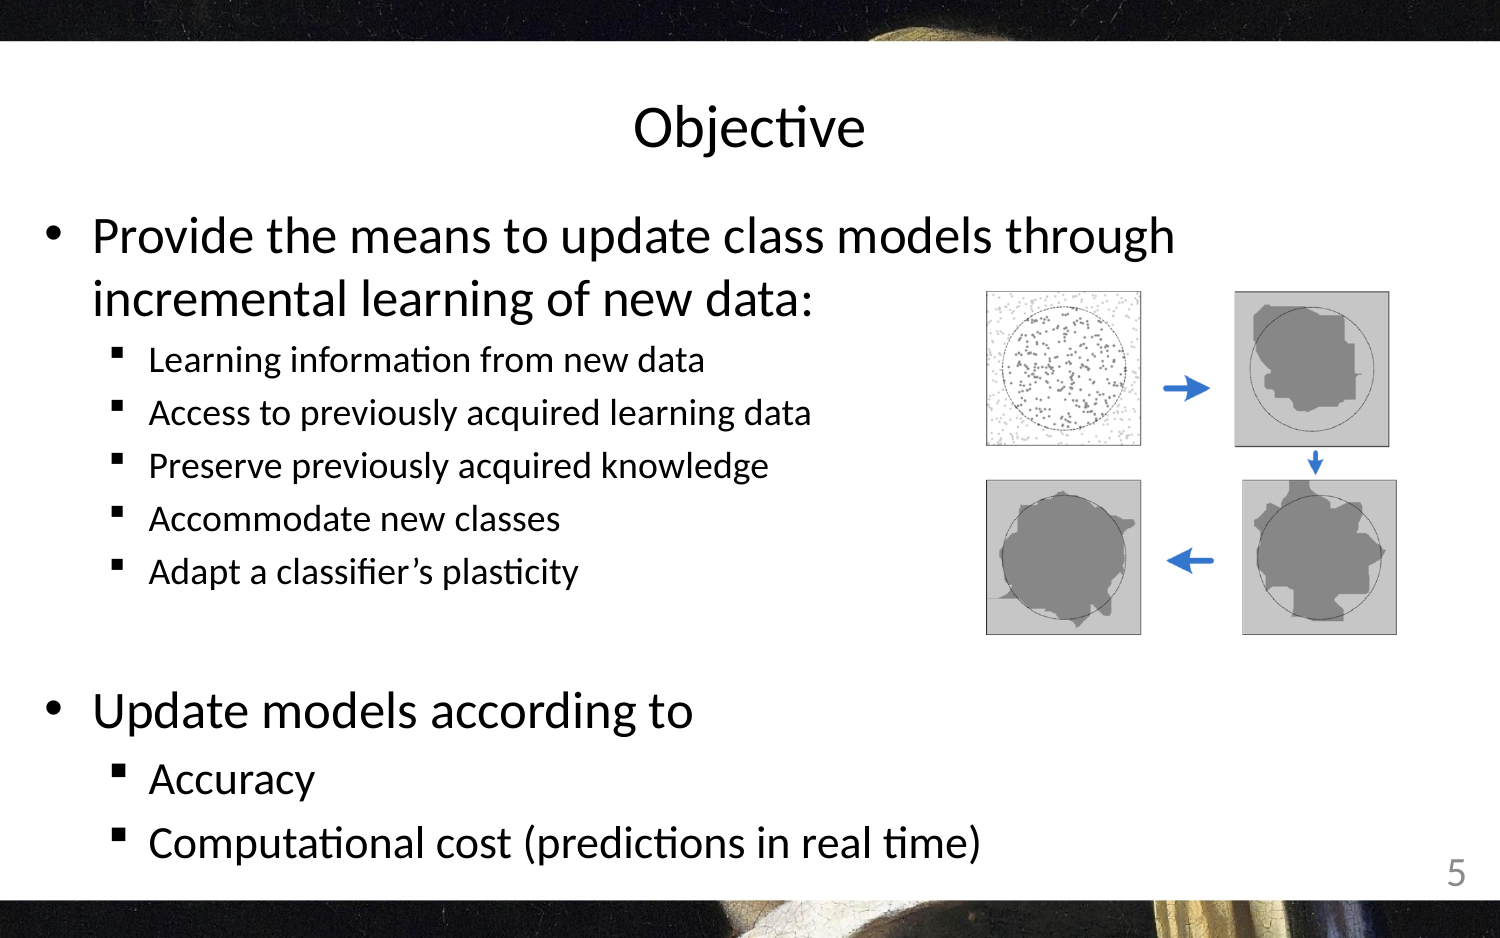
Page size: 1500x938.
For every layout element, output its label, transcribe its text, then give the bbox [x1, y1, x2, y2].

picture [0, 0, 1500, 938]
title Objective [75, 78, 1425, 168]
list Provide the means to update class models through incremental learning of new data: Learning information from new data Access to previously acquired learning data Preserve previously acquired knowledge Accommodate new classes Adapt a classifier’s plasticity Update models according to Accuracy Computational cost (predictions in real time) [29, 193, 1425, 883]
slide_number 5 [1376, 846, 1483, 893]
